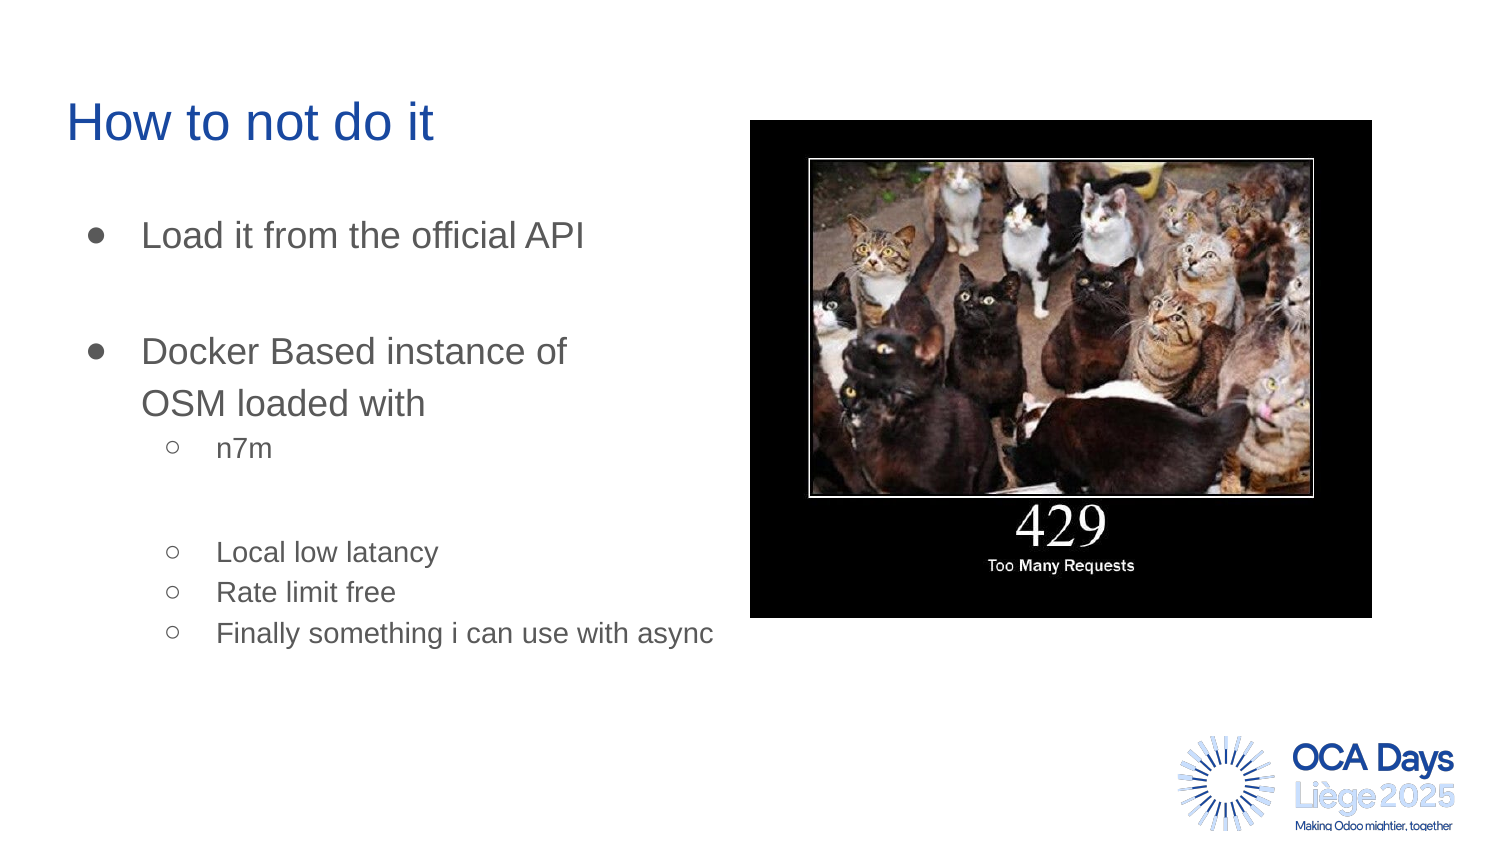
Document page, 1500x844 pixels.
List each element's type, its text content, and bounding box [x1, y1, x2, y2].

picture [749, 119, 1372, 618]
picture [1177, 736, 1455, 831]
list Load it from the official API Docker Based instance of OSM loaded with n7m Local low latancy Rate limit free Finally something i can use with async [51, 189, 1449, 750]
title How to not do it [51, 72, 1449, 167]
